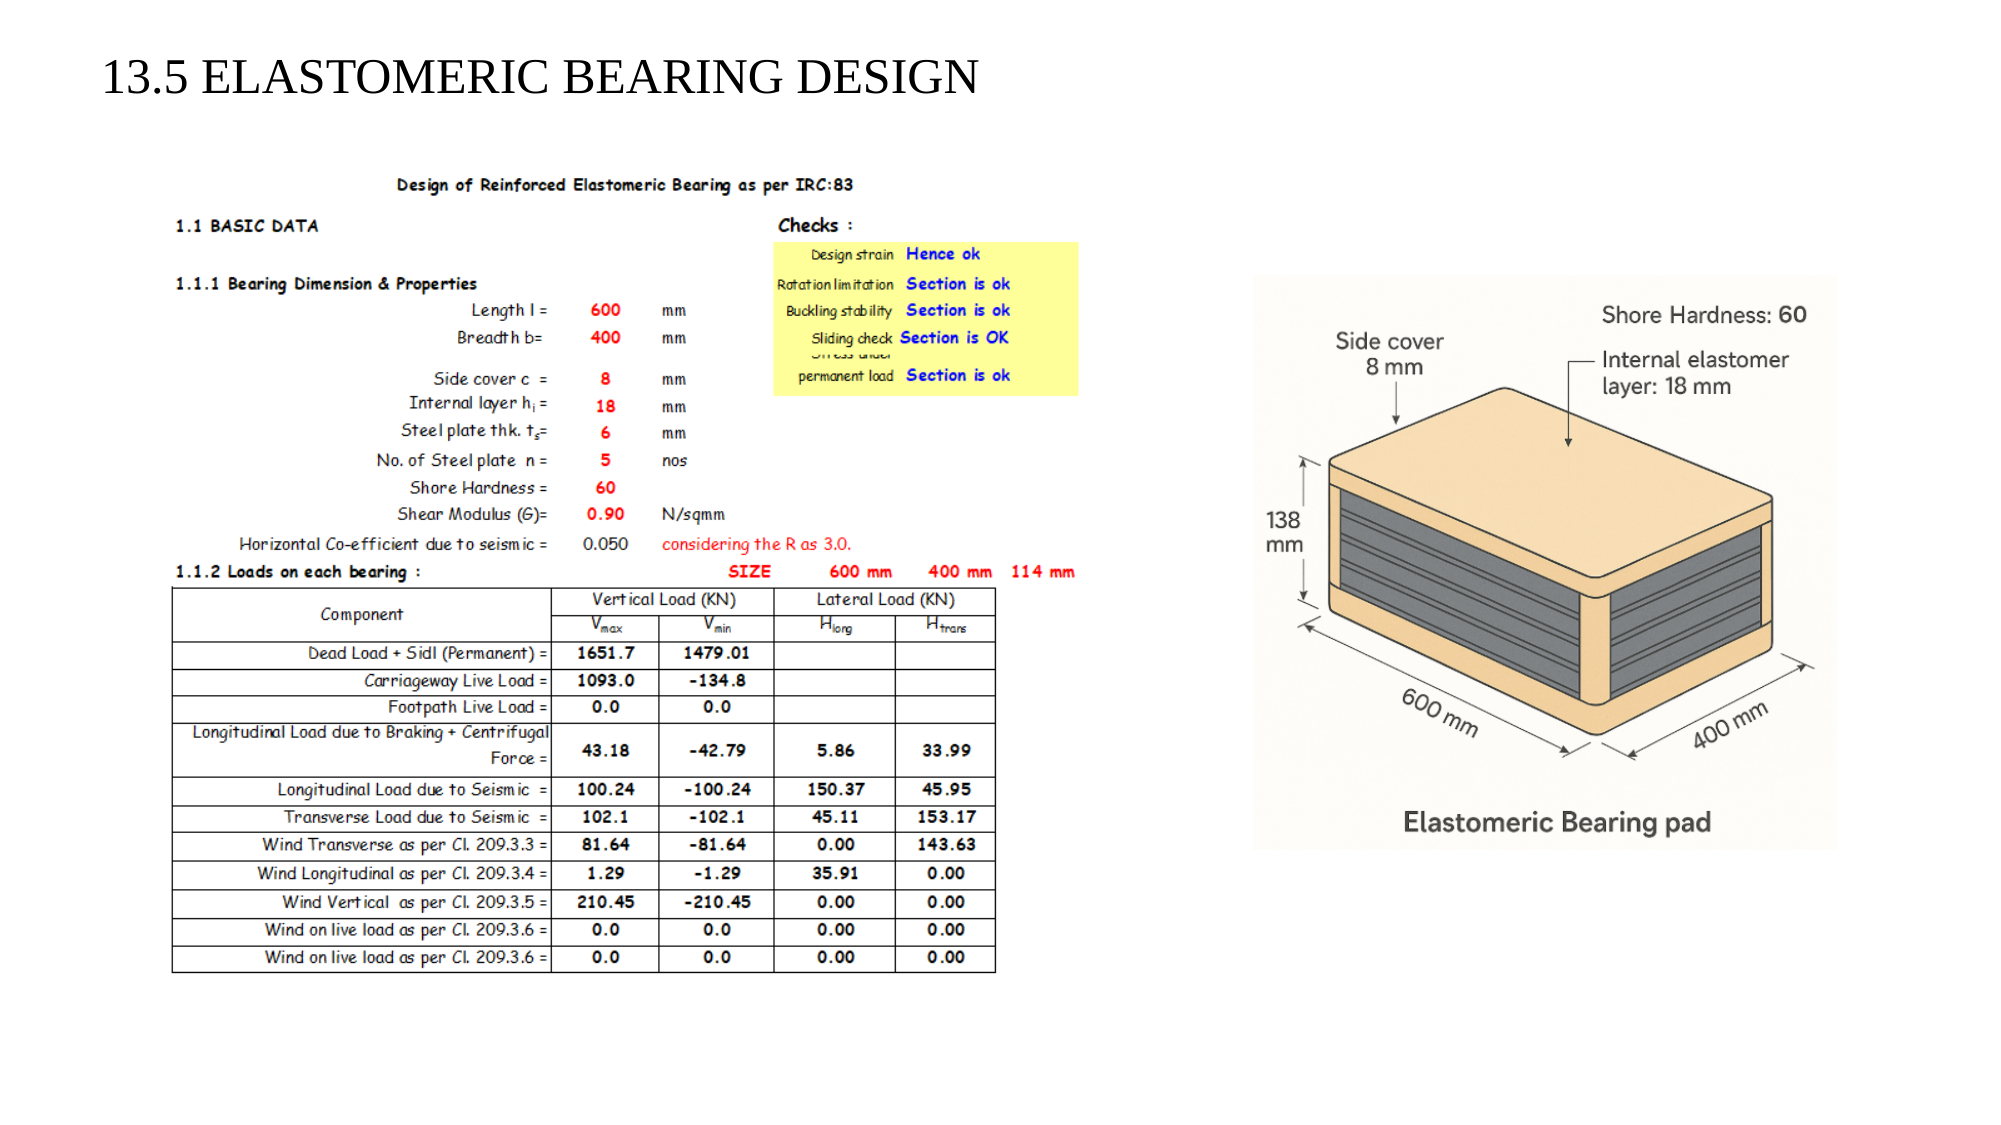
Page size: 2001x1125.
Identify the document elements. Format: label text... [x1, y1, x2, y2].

picture [123, 162, 1115, 1002]
picture [1253, 275, 1837, 850]
text_box 13.5 ELASTOMERIC BEARING DESIGN [86, 36, 995, 112]
